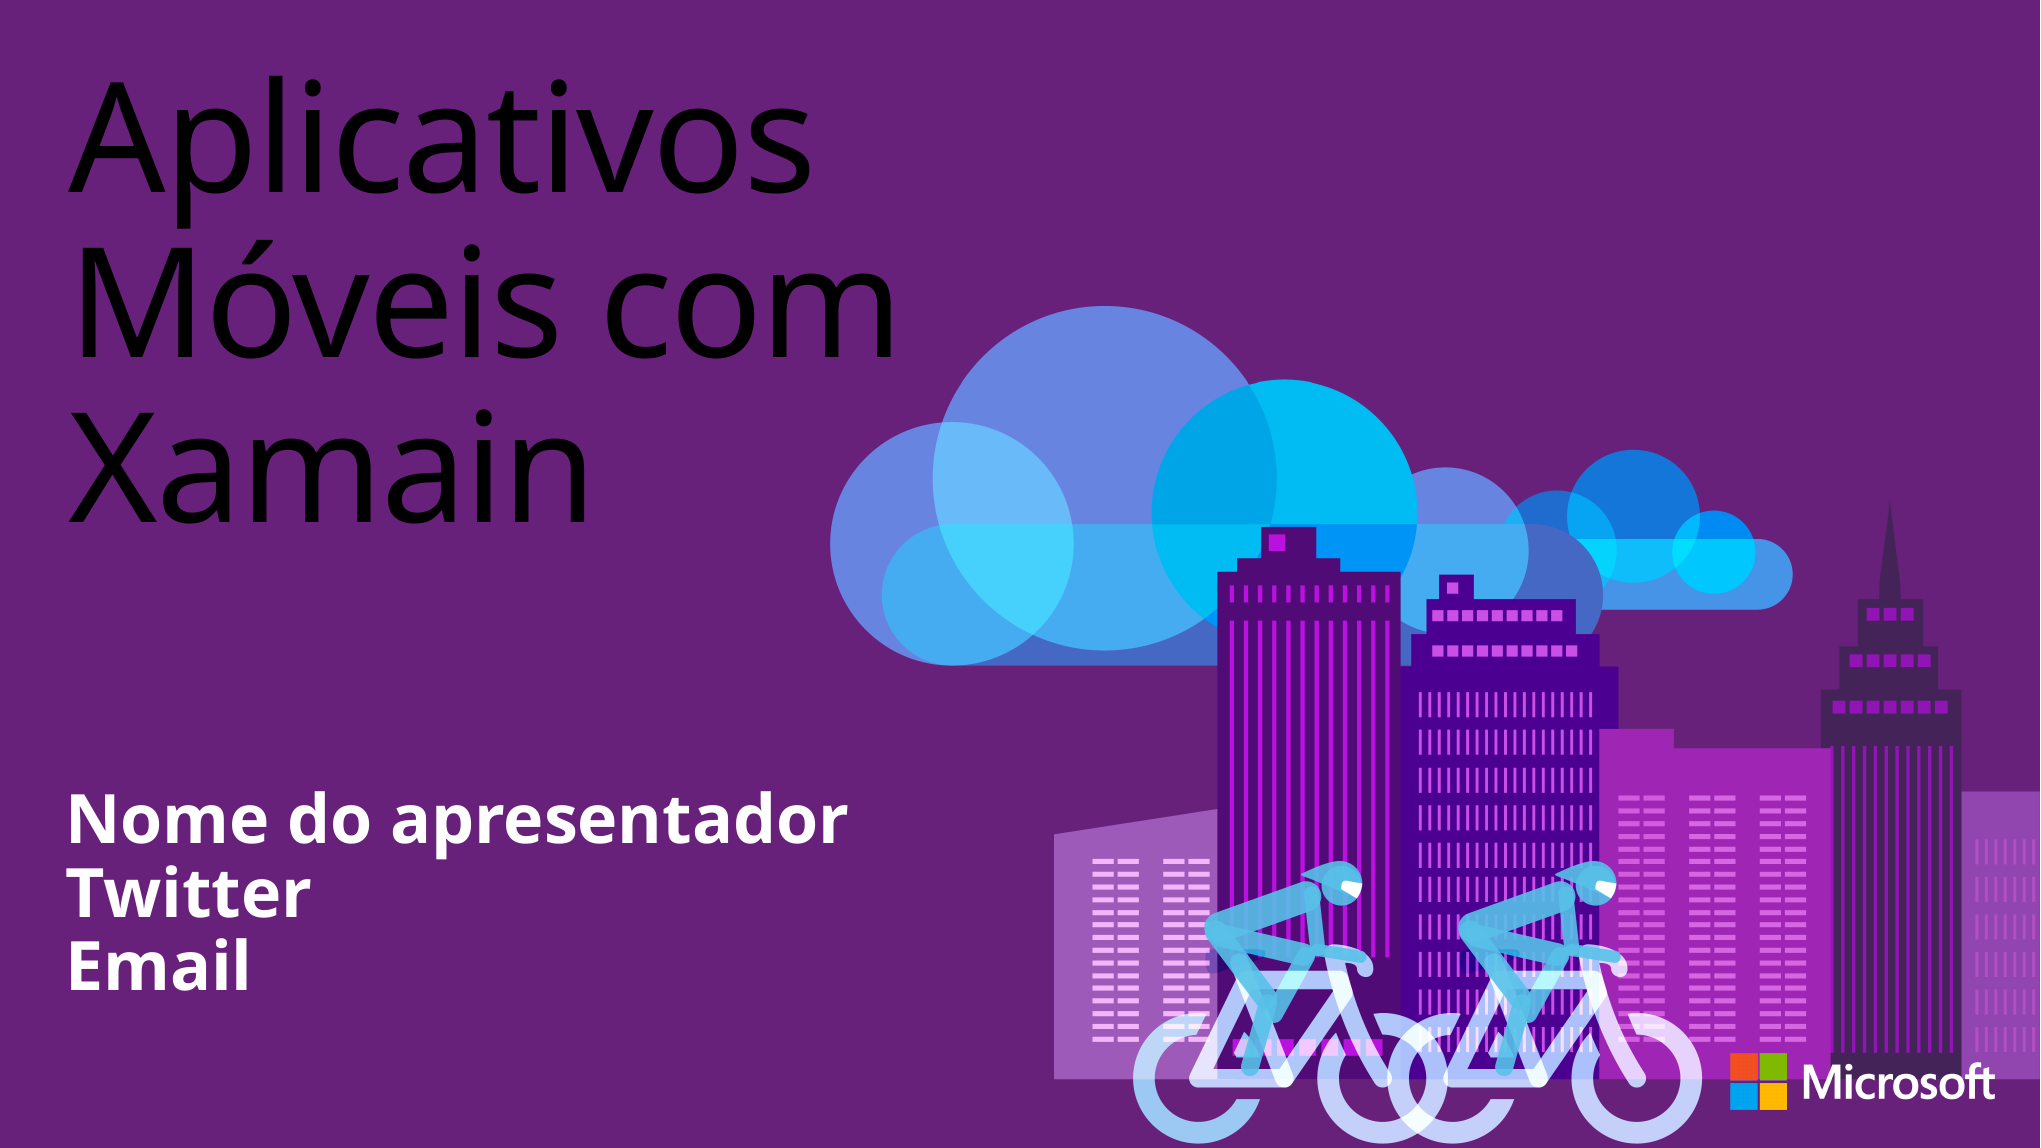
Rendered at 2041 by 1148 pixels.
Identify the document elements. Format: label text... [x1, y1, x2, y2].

picture [0, 0, 2040, 1148]
title Aplicativos Móveis com Xamain [45, 45, 1246, 346]
text_box Nome do apresentador Twitter Email [50, 777, 1995, 986]
